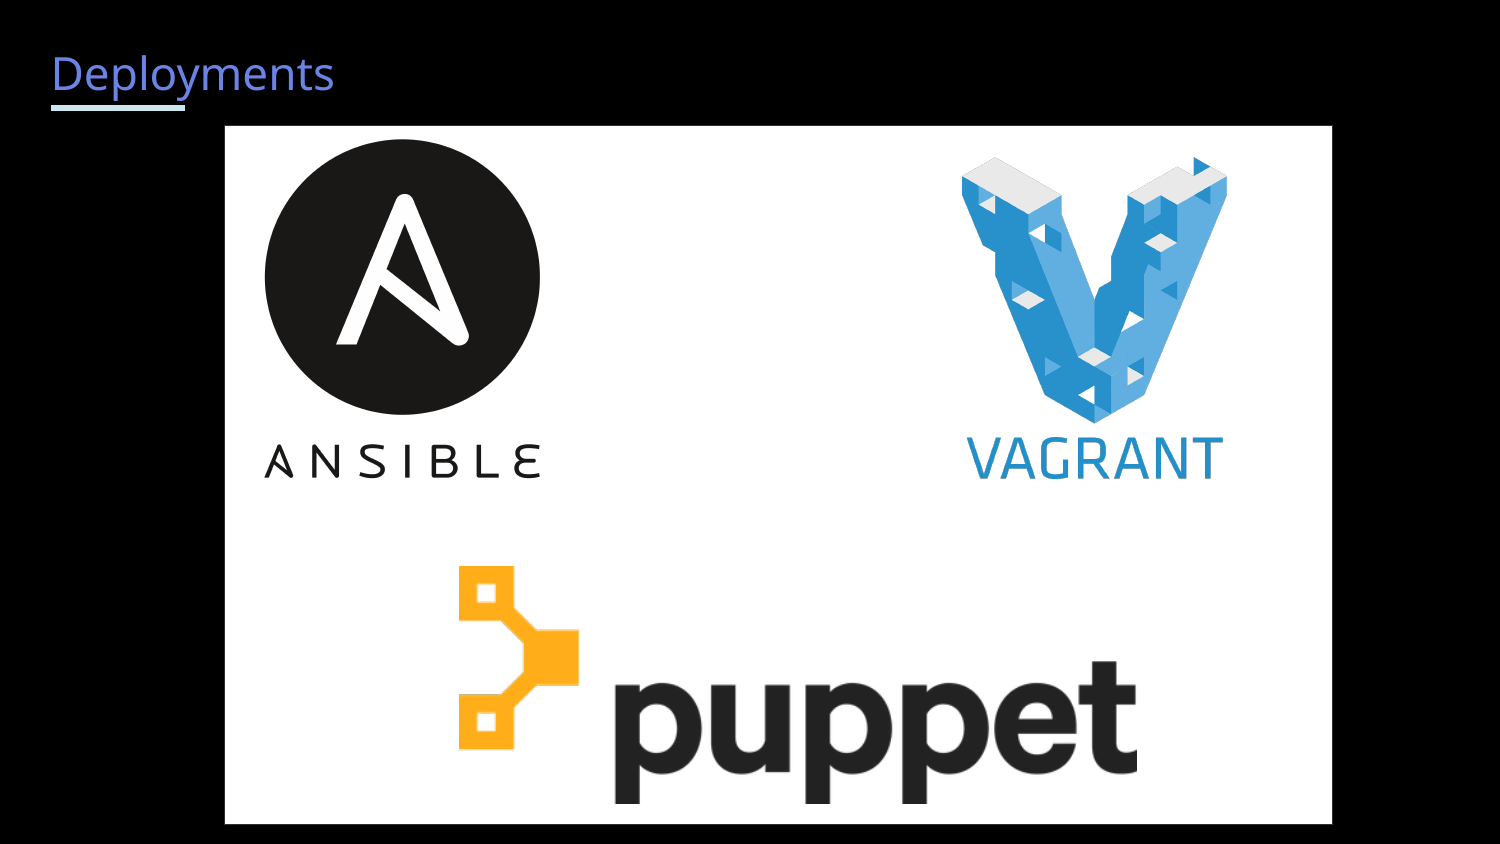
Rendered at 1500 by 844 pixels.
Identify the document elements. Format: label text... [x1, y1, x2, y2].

text_box [224, 125, 1333, 825]
subtitle Deployments [35, 21, 378, 101]
picture [459, 566, 1137, 805]
picture [962, 157, 1227, 480]
picture [263, 139, 540, 480]
